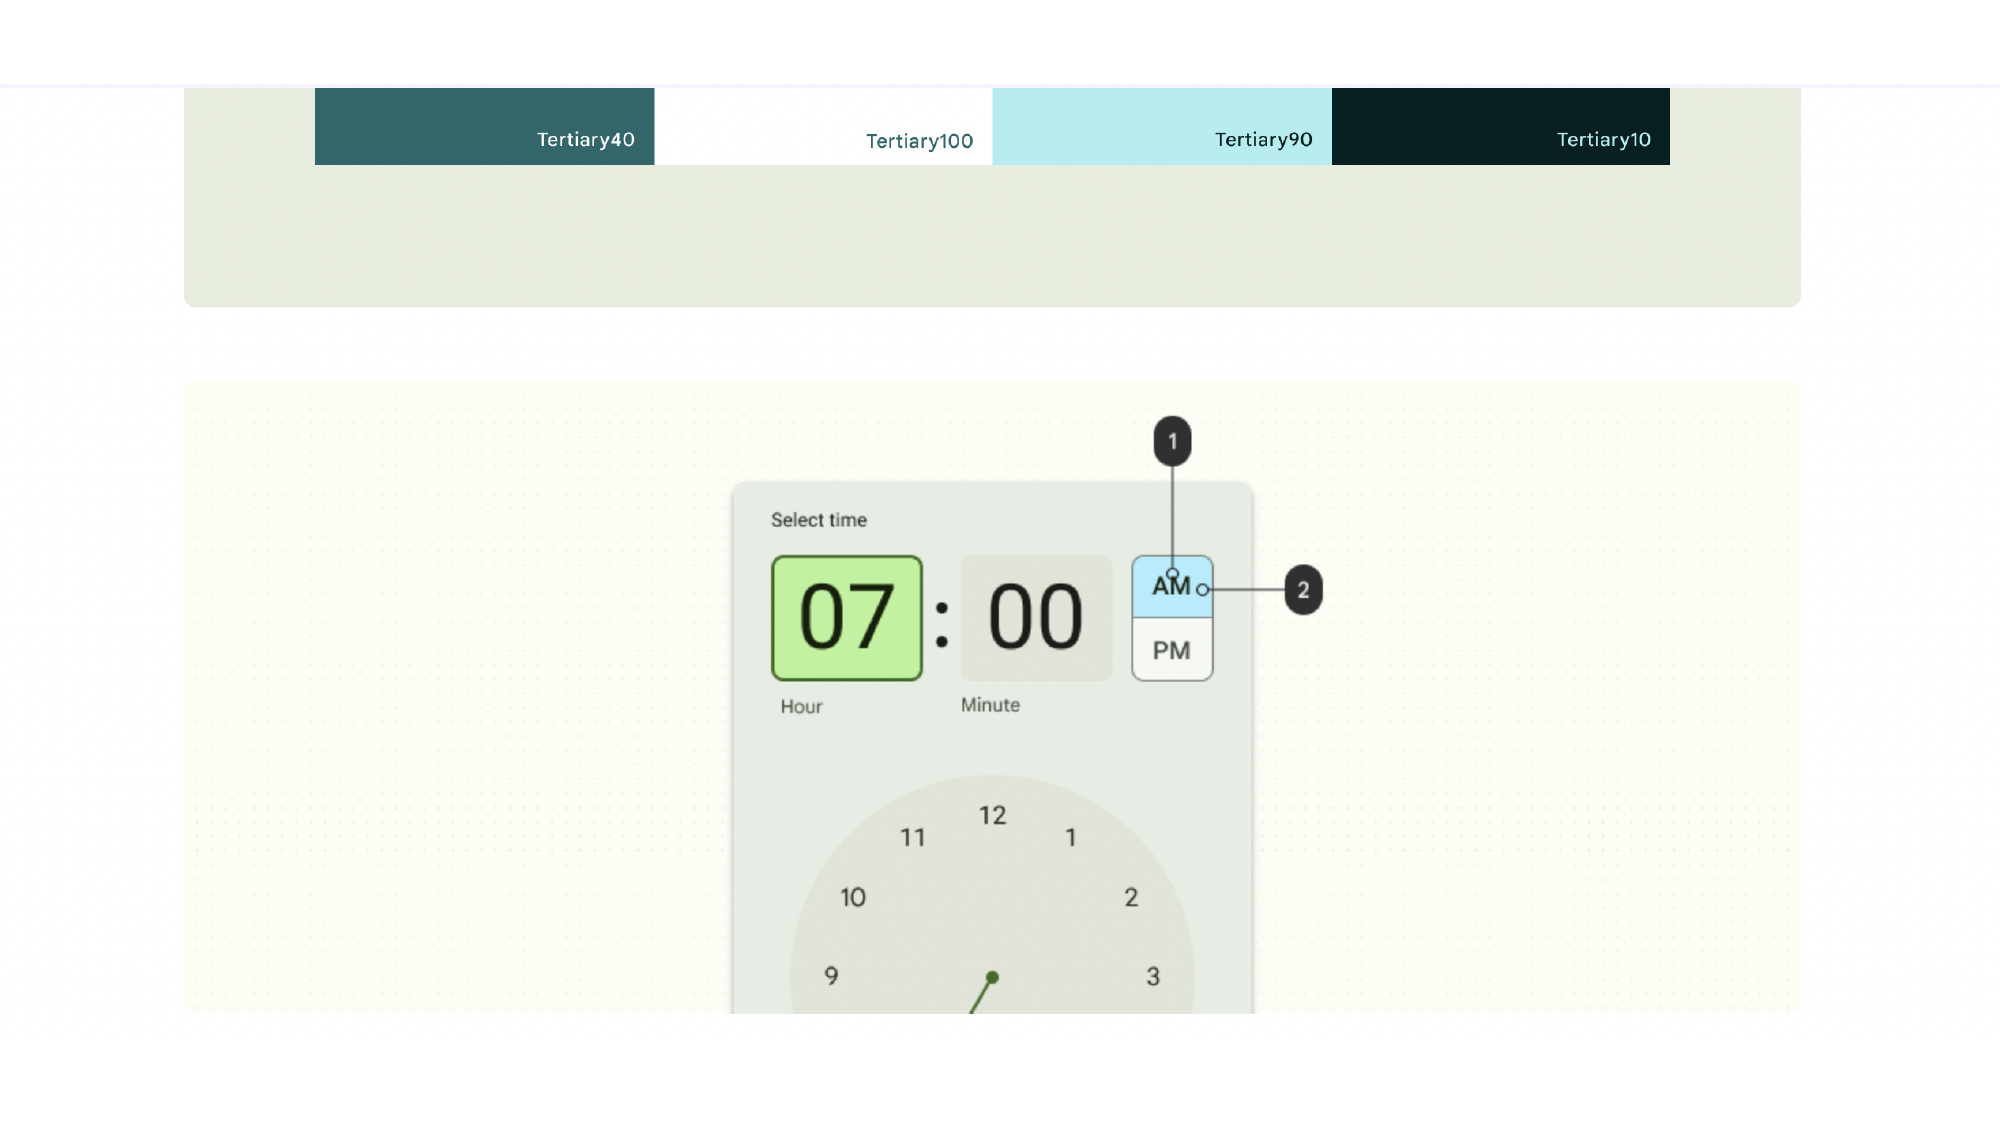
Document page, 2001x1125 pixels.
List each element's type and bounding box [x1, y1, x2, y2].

picture [0, 84, 2000, 1041]
